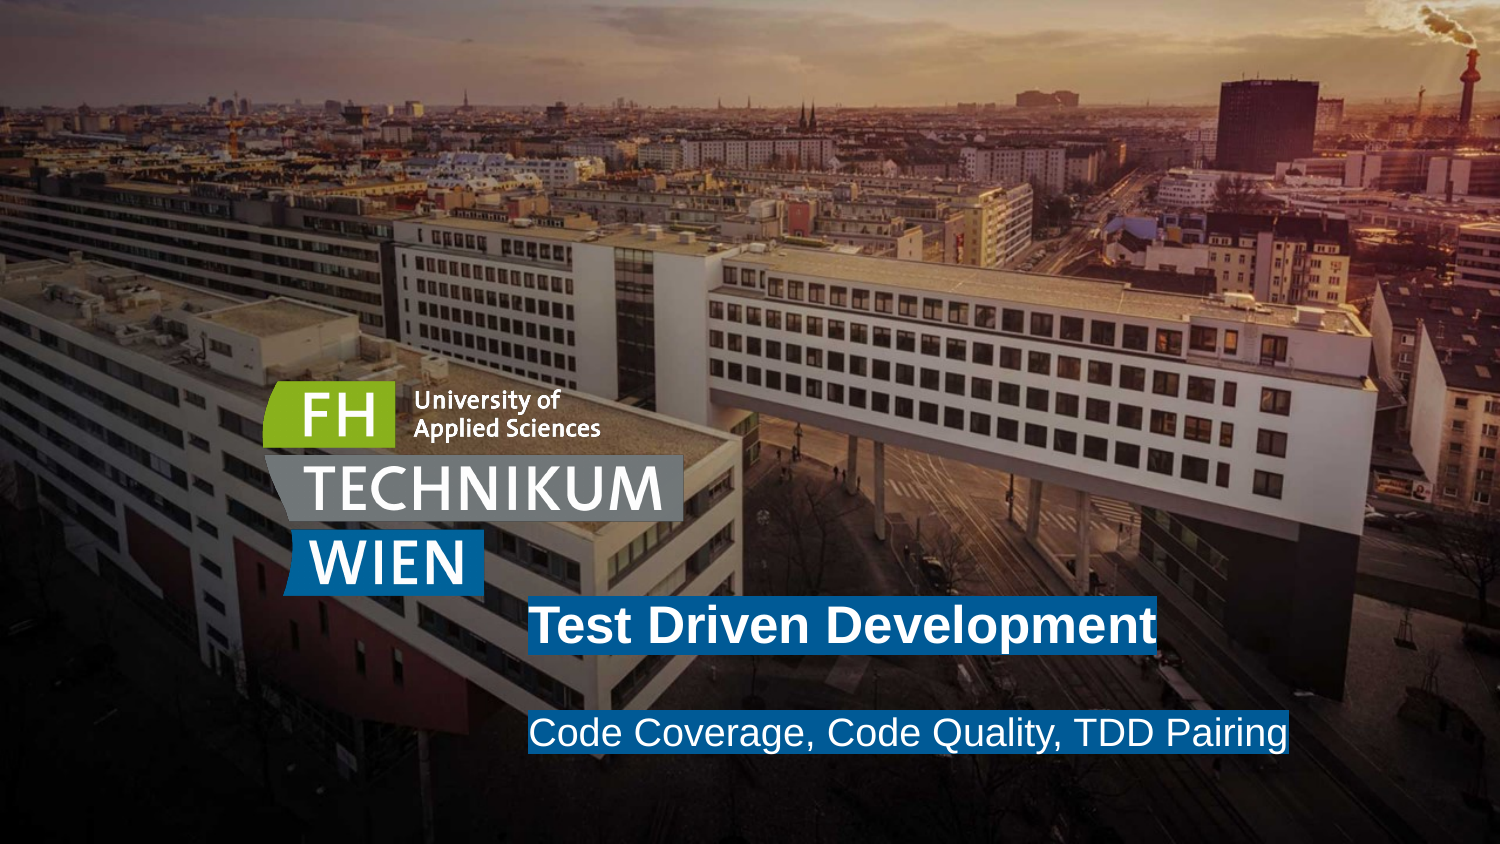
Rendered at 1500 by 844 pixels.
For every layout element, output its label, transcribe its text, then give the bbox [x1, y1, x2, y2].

title Test Driven Development [513, 590, 1481, 663]
list Code Coverage, Code Quality, TDD Pairing [513, 704, 1481, 764]
picture [0, 0, 1500, 844]
